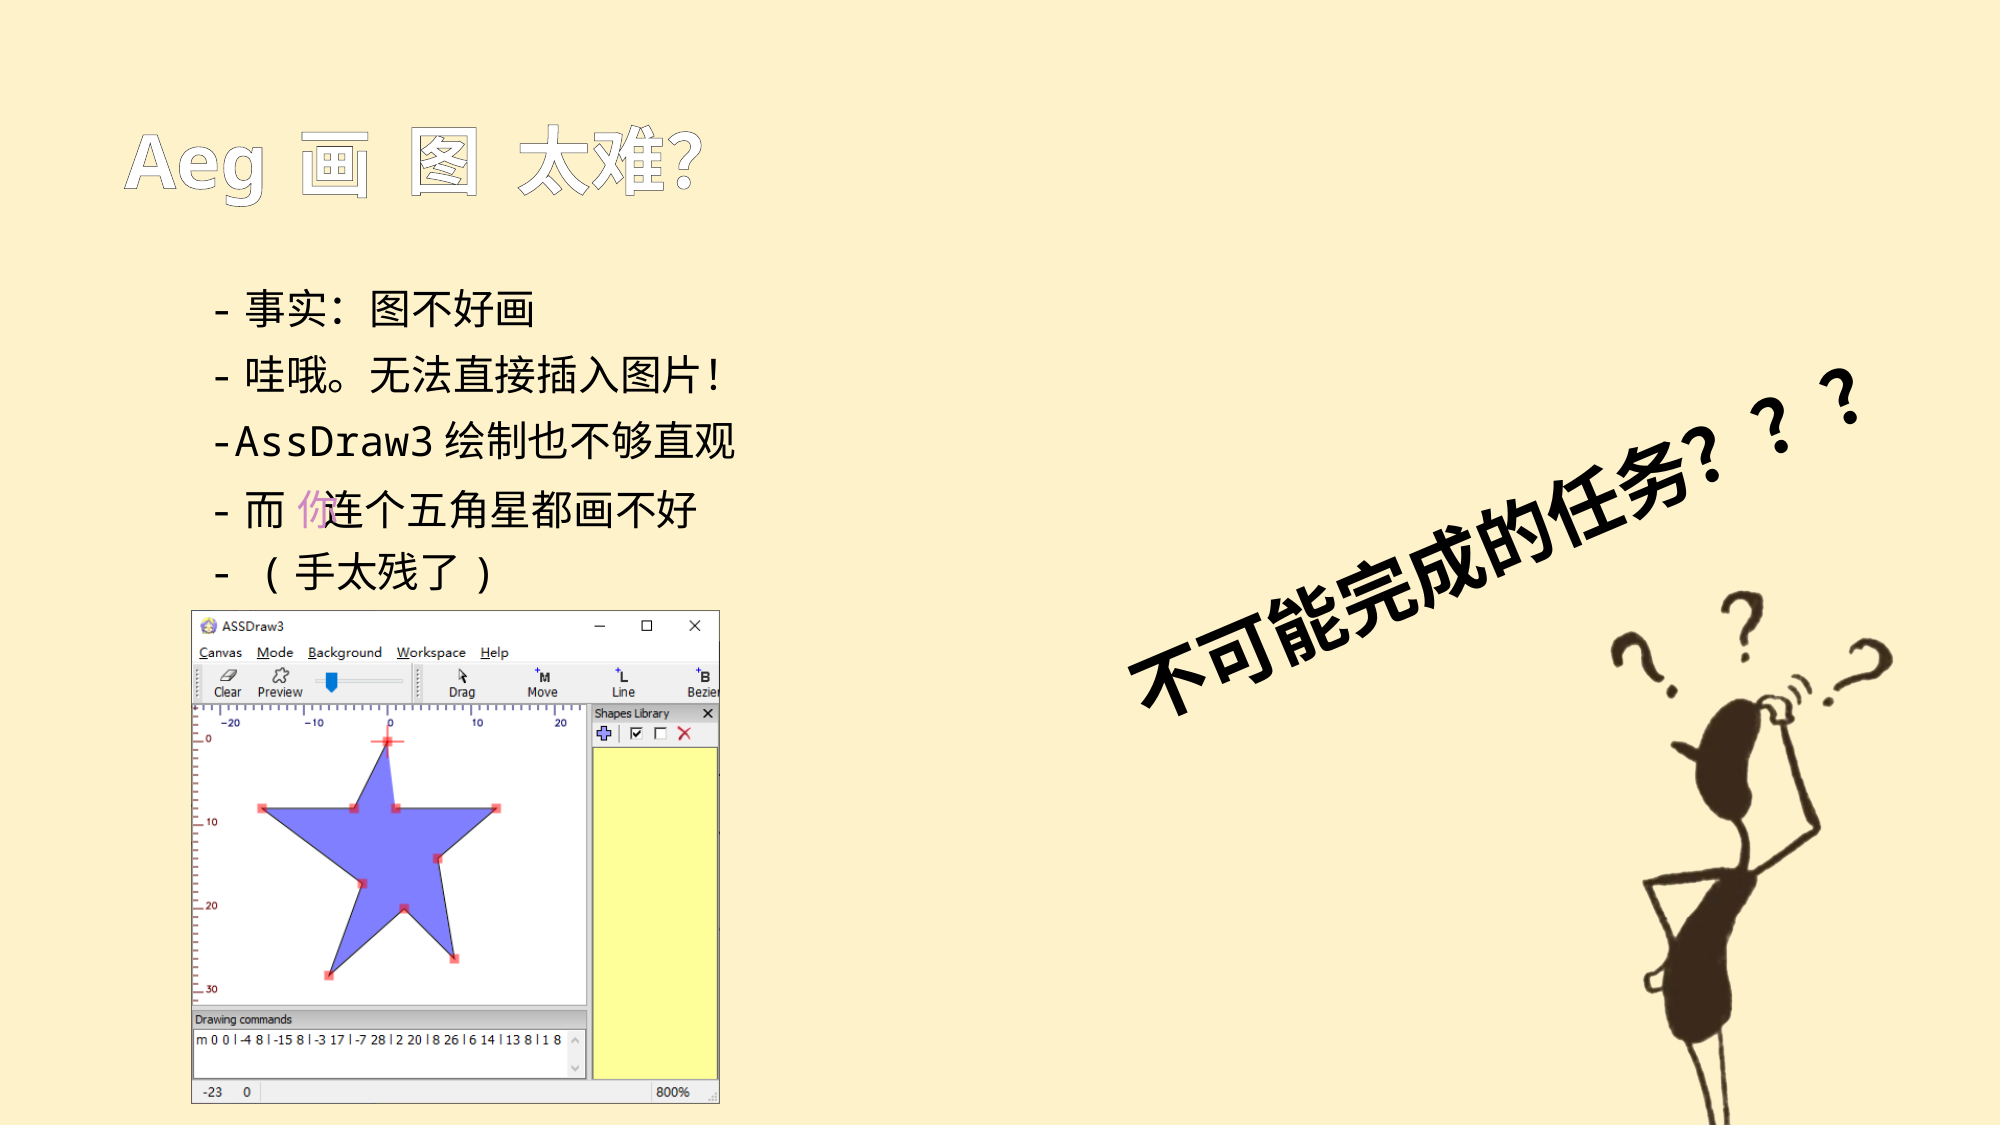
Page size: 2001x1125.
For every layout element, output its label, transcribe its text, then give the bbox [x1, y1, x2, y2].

text_box 你 [282, 476, 355, 541]
text_box 图 [391, 94, 500, 234]
text_box 太难？ [500, 94, 720, 234]
list -事实：图不好画 -哇哦。无法直接插入图片！ -AssDraw3绘制也不够直观 - (手太残了) [194, 280, 1000, 995]
picture [191, 610, 720, 1104]
text_box -而 连个五角星都画不好 [194, 476, 854, 586]
text_box 画 [282, 97, 501, 237]
title Aeg [109, 94, 328, 234]
text_box 不可能完成的任务？？？ [1100, 319, 1924, 750]
picture [1609, 589, 1894, 1125]
